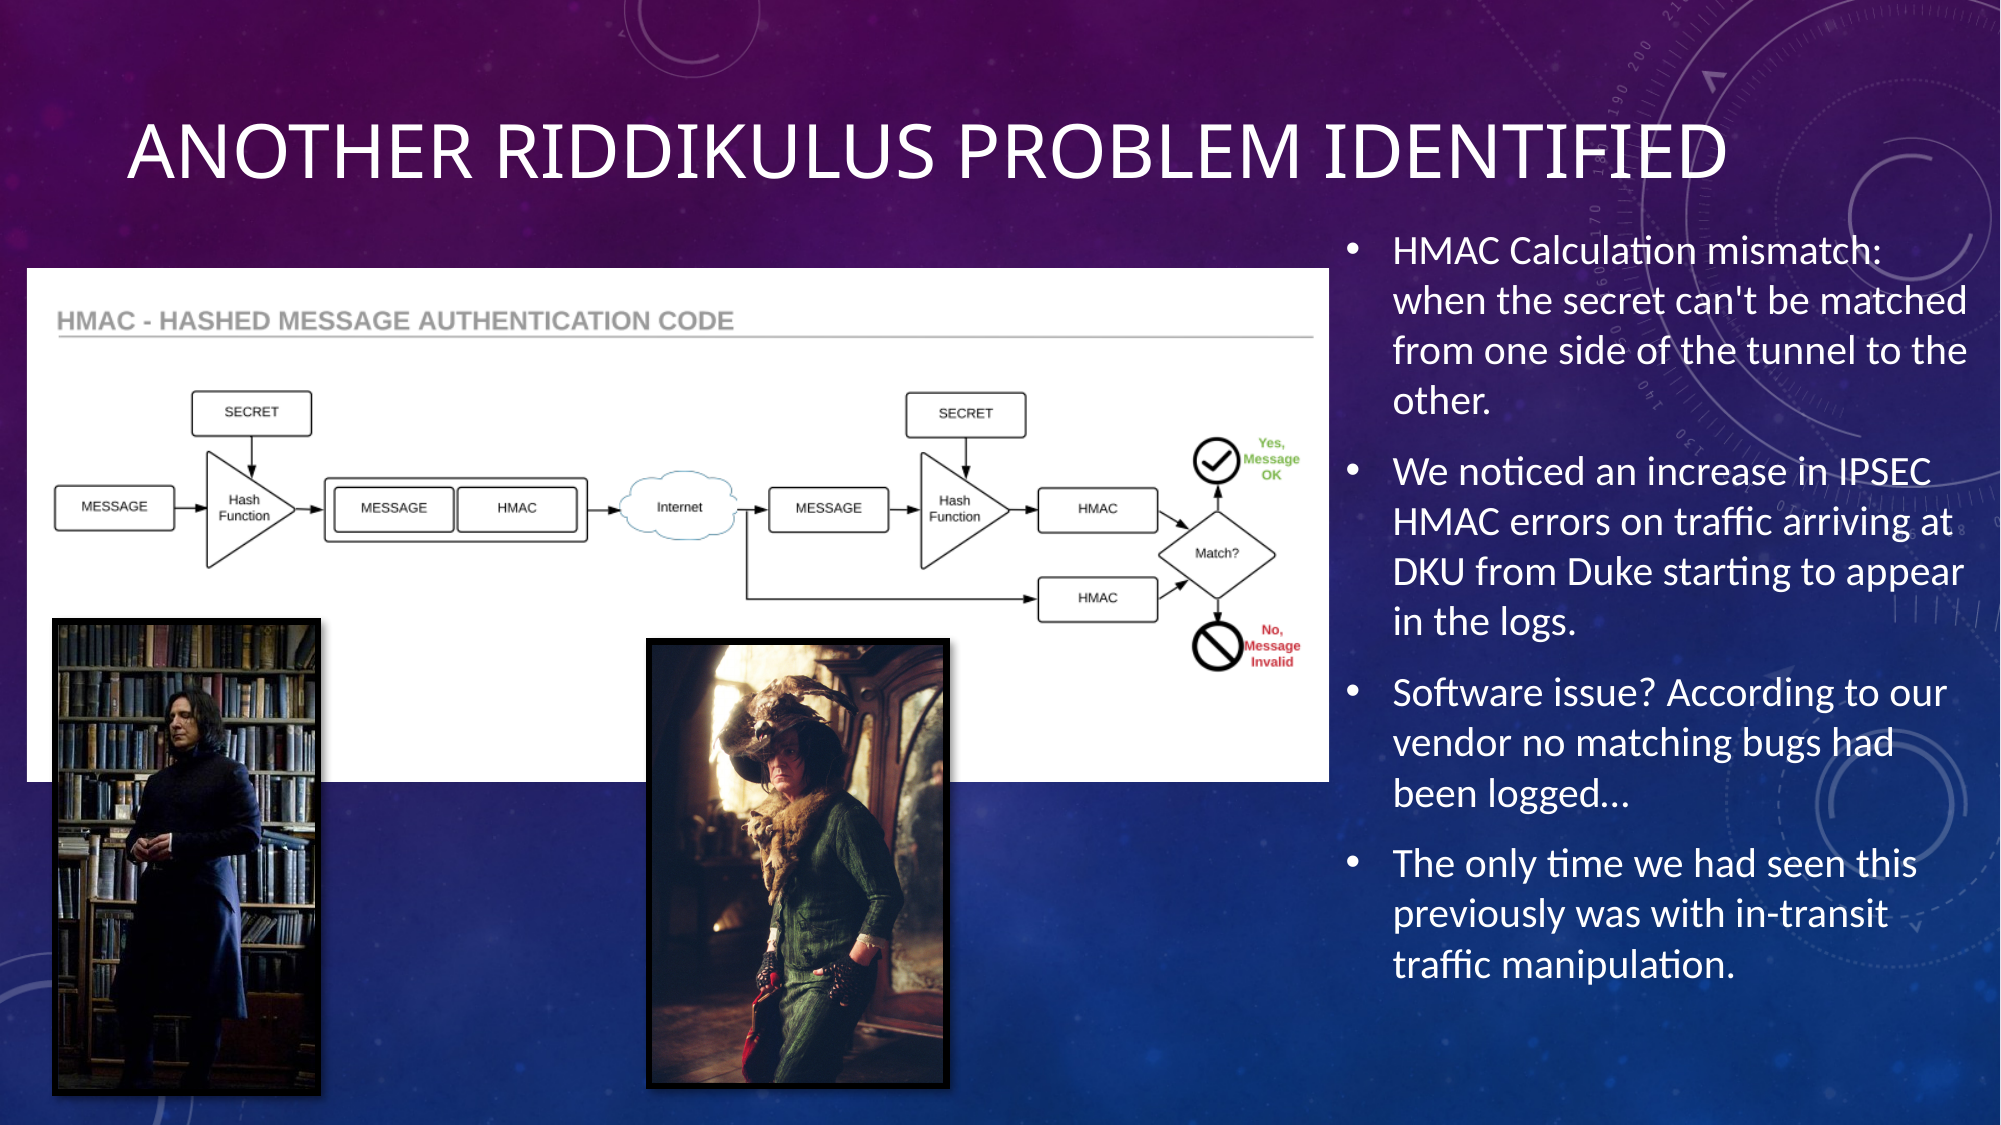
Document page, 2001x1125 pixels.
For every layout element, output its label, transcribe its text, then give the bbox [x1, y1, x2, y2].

title Another riddikulus problem Identified [112, 28, 1775, 268]
list HMAC Calculation mismatch: when the secret can't be matched from one side of the tunnel to the other. We noticed an increase in IPSEC HMAC errors on traffic arriving at DKU from Duke starting to appear in the logs. Software issue? According to our vendor no matching bugs had been logged… The only time we had seen this previously was with in-transit traffic manipulation. [1330, 167, 2000, 1043]
picture [0, 0, 2001, 1125]
